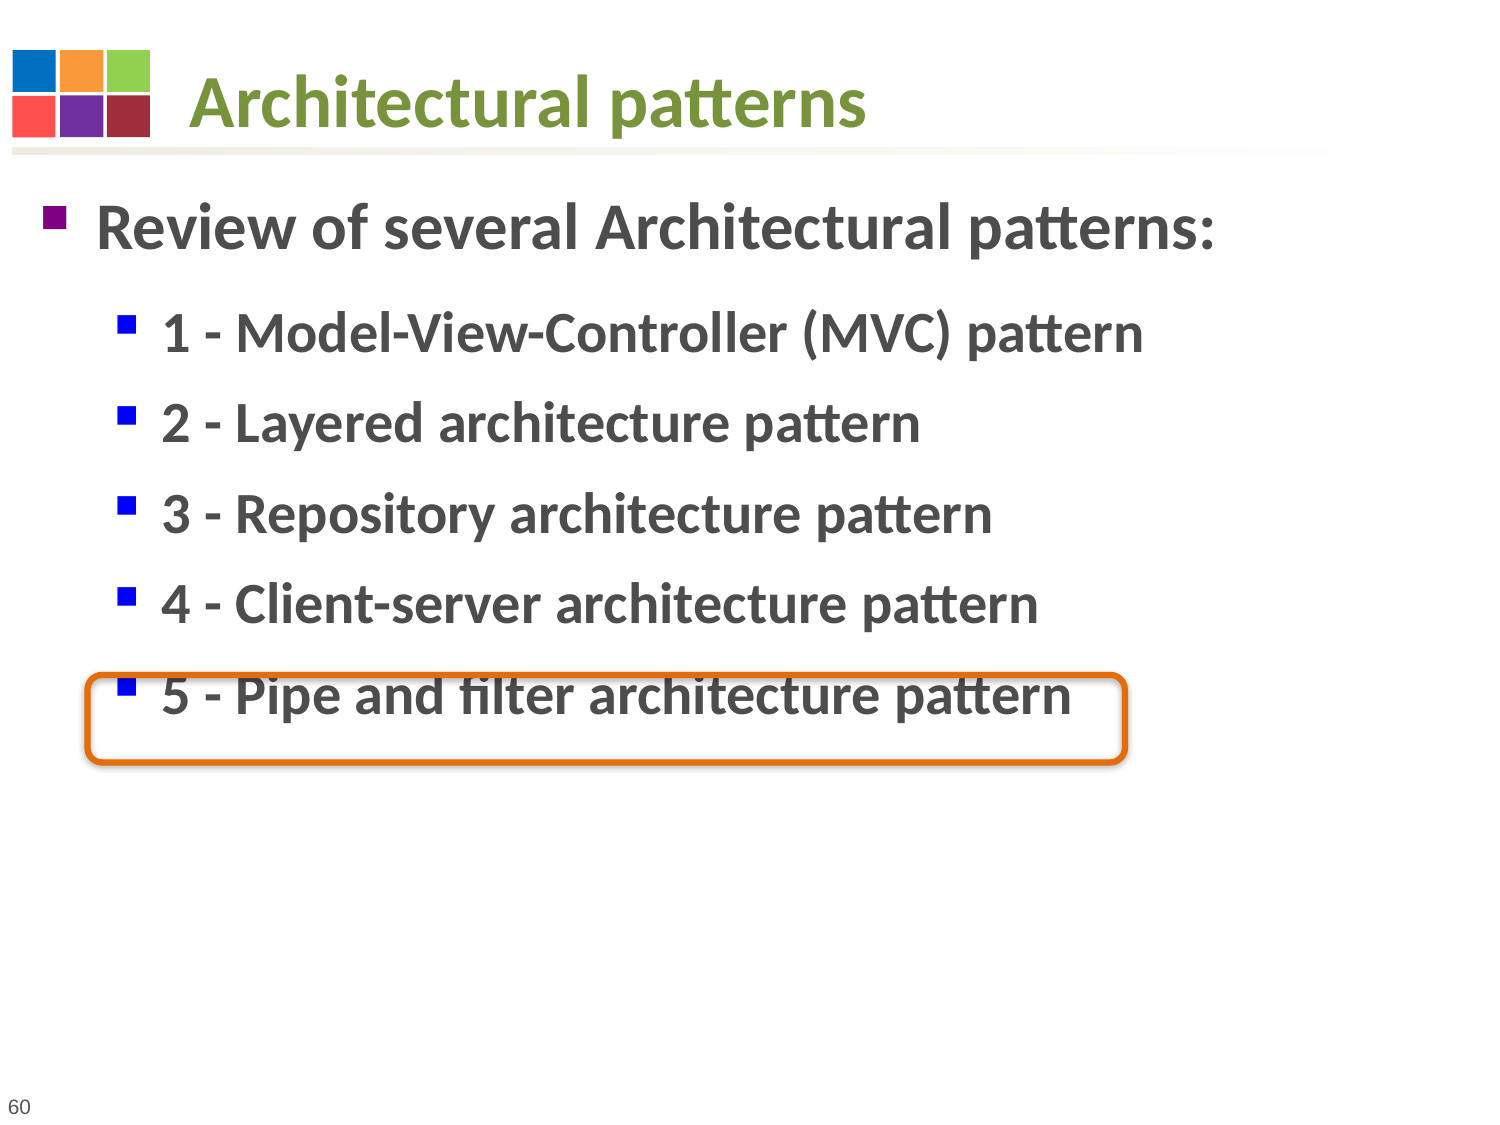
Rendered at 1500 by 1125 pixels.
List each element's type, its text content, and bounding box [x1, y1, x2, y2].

title Architectural patterns [174, 47, 1475, 150]
list Review of several Architectural patterns: 1 - Model-View-Controller (MVC) pattern 2 - Layered architecture pattern 3 - Repository architecture pattern 4 - Client-server architecture pattern 5 - Pipe and filter architecture pattern [24, 174, 1475, 1088]
text_box [86, 674, 1126, 764]
